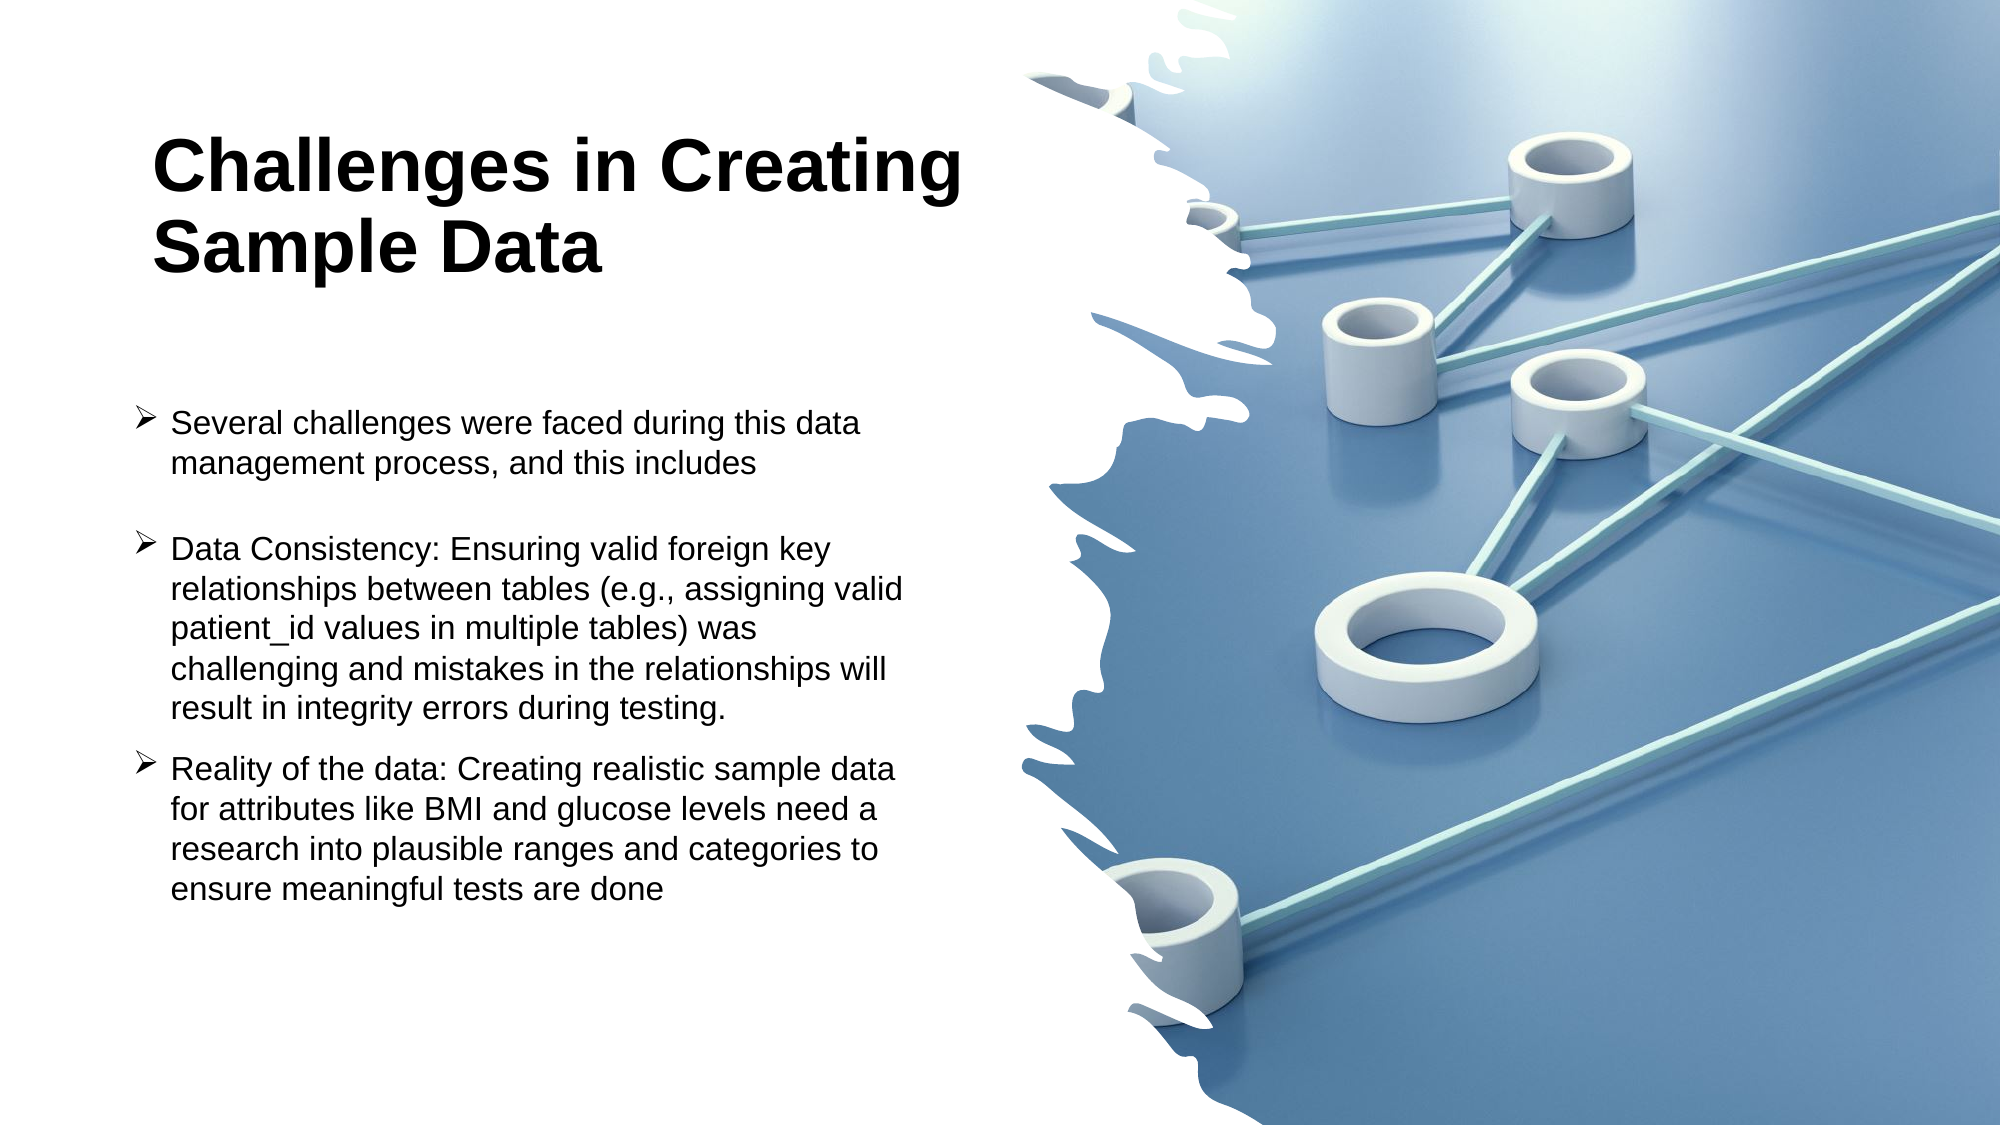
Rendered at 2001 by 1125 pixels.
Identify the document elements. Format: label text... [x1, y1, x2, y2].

list Several challenges were faced during this data management process, and this includes Data Consistency: Ensuring valid foreign key relationships between tables (e.g., assigning valid patient_id values in multiple tables) was challenging and mistakes in the relationships will result in integrity errors during testing. Reality of the data: Creating realistic sample data for attributes like BMI and glucose levels need a research into plausible ranges and categories to ensure meaningful tests are done [118, 394, 934, 991]
text_box [0, 0, 1021, 1125]
title Challenges in Creating Sample Data [137, 59, 999, 357]
picture [1021, 0, 2000, 1125]
